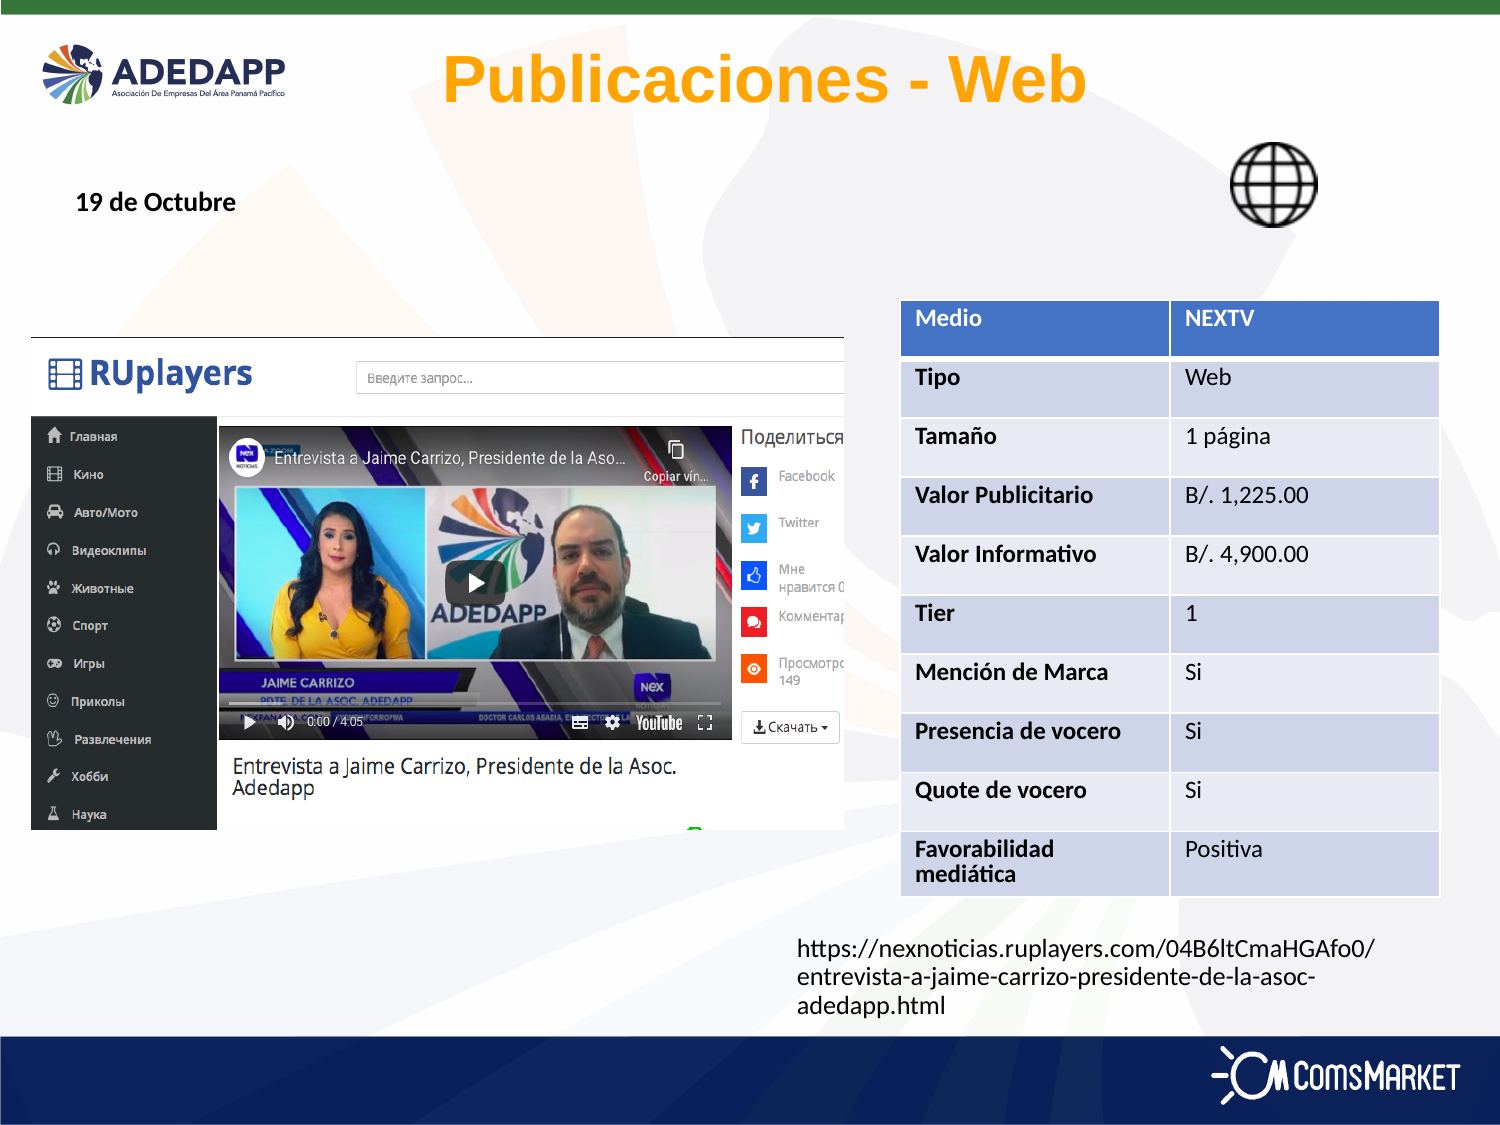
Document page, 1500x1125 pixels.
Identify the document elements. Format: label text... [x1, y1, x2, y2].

table_cell Valor Publicitario [901, 478, 1169, 535]
list https://nexnoticias.ruplayers.com/04B6ltCmaHGAfo0/entrevista-a-jaime-carrizo-presidente-de-la-asoc-adedapp.html [781, 927, 1466, 1028]
table_cell Tipo [901, 362, 1169, 417]
table_cell Mención de Marca [901, 655, 1169, 712]
table_cell Favorabilidad mediática [901, 832, 1169, 896]
table_cell B/. 4,900.00 [1171, 537, 1439, 594]
table_cell Si [1171, 655, 1439, 712]
table_cell Si [1171, 773, 1439, 831]
list 19 de Octubre [60, 179, 360, 225]
table_cell 1 [1171, 596, 1439, 653]
table_header NEXTV [1171, 301, 1439, 356]
text_box Publicaciones - Web [275, 22, 1256, 143]
table_header Medio [901, 301, 1169, 356]
table_cell B/. 1,225.00 [1171, 478, 1439, 535]
picture [0, 0, 1500, 1125]
table_cell Tamaño [901, 419, 1169, 476]
table_cell Tier [901, 596, 1169, 653]
table_cell 1 página [1171, 419, 1439, 476]
table_cell Presencia de vocero [901, 714, 1169, 772]
table_cell Web [1171, 362, 1439, 417]
table_cell Si [1171, 714, 1439, 772]
table_cell Positiva [1171, 832, 1439, 896]
table_cell Valor Informativo [901, 537, 1169, 594]
table_cell Quote de vocero [901, 773, 1169, 831]
